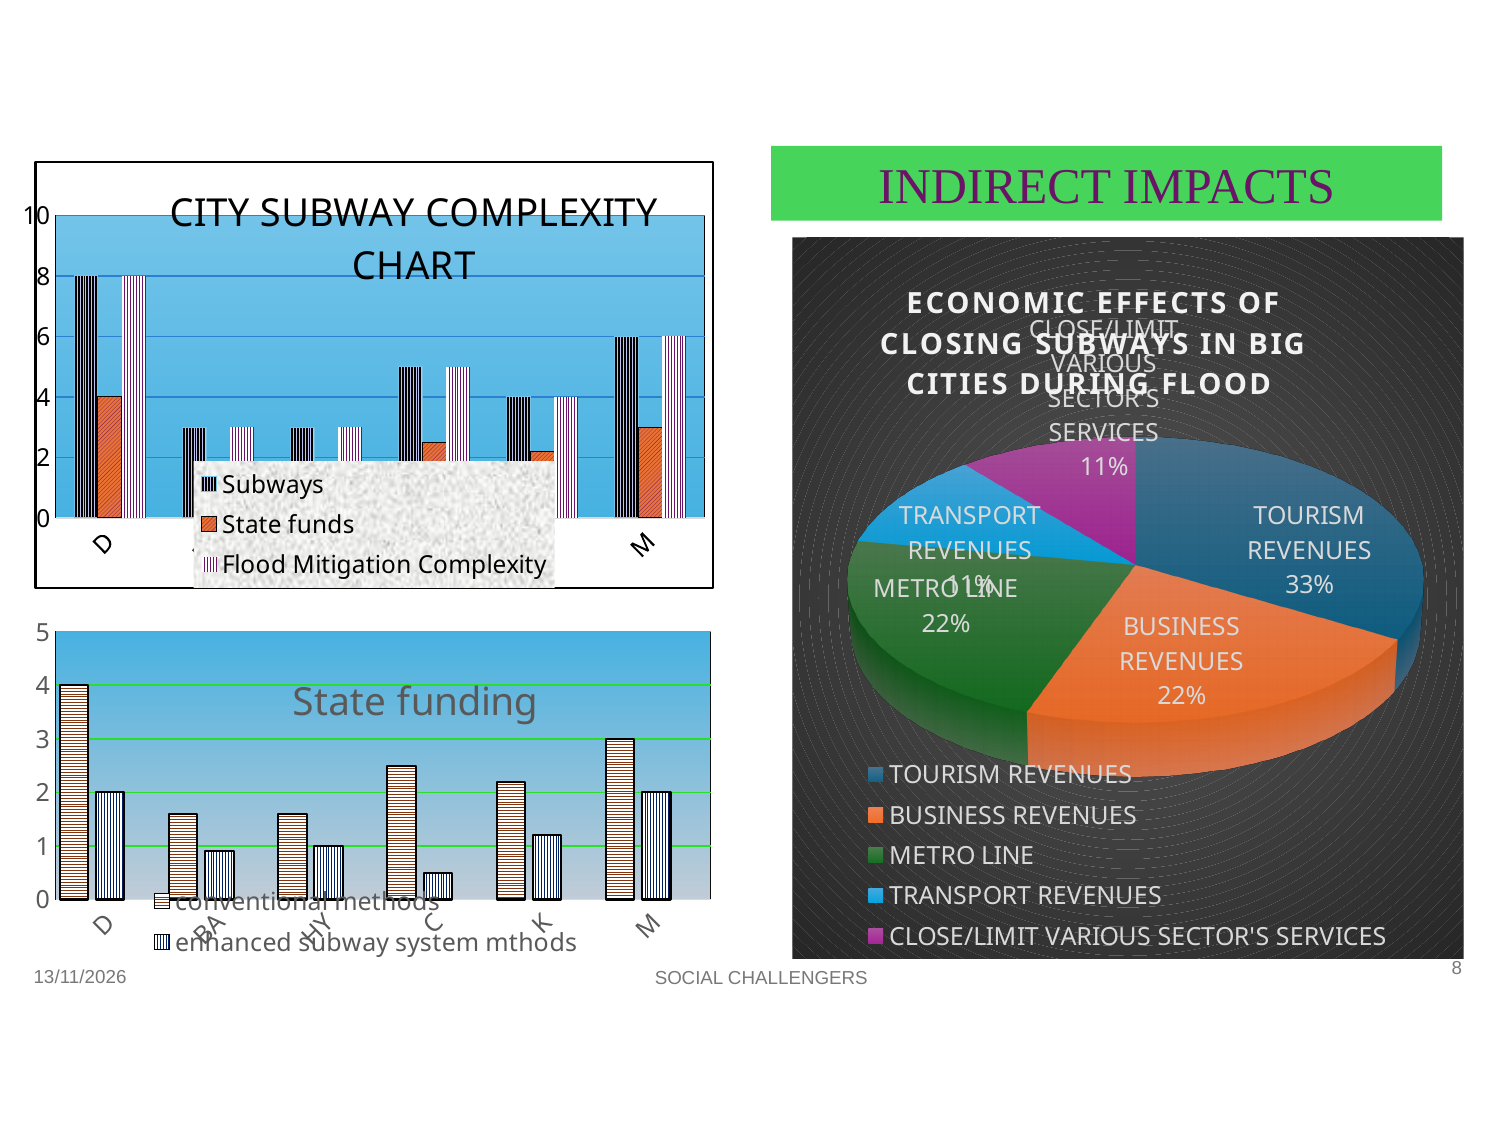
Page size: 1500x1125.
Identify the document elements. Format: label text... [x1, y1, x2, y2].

footer SOCIAL CHALLENGERS [507, 954, 1015, 1000]
chart [791, 236, 1464, 960]
text_box INDIRECT IMPACTS [771, 145, 1443, 221]
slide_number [18, 953, 356, 999]
slide_number 8 [1139, 945, 1478, 988]
chart [19, 160, 715, 966]
